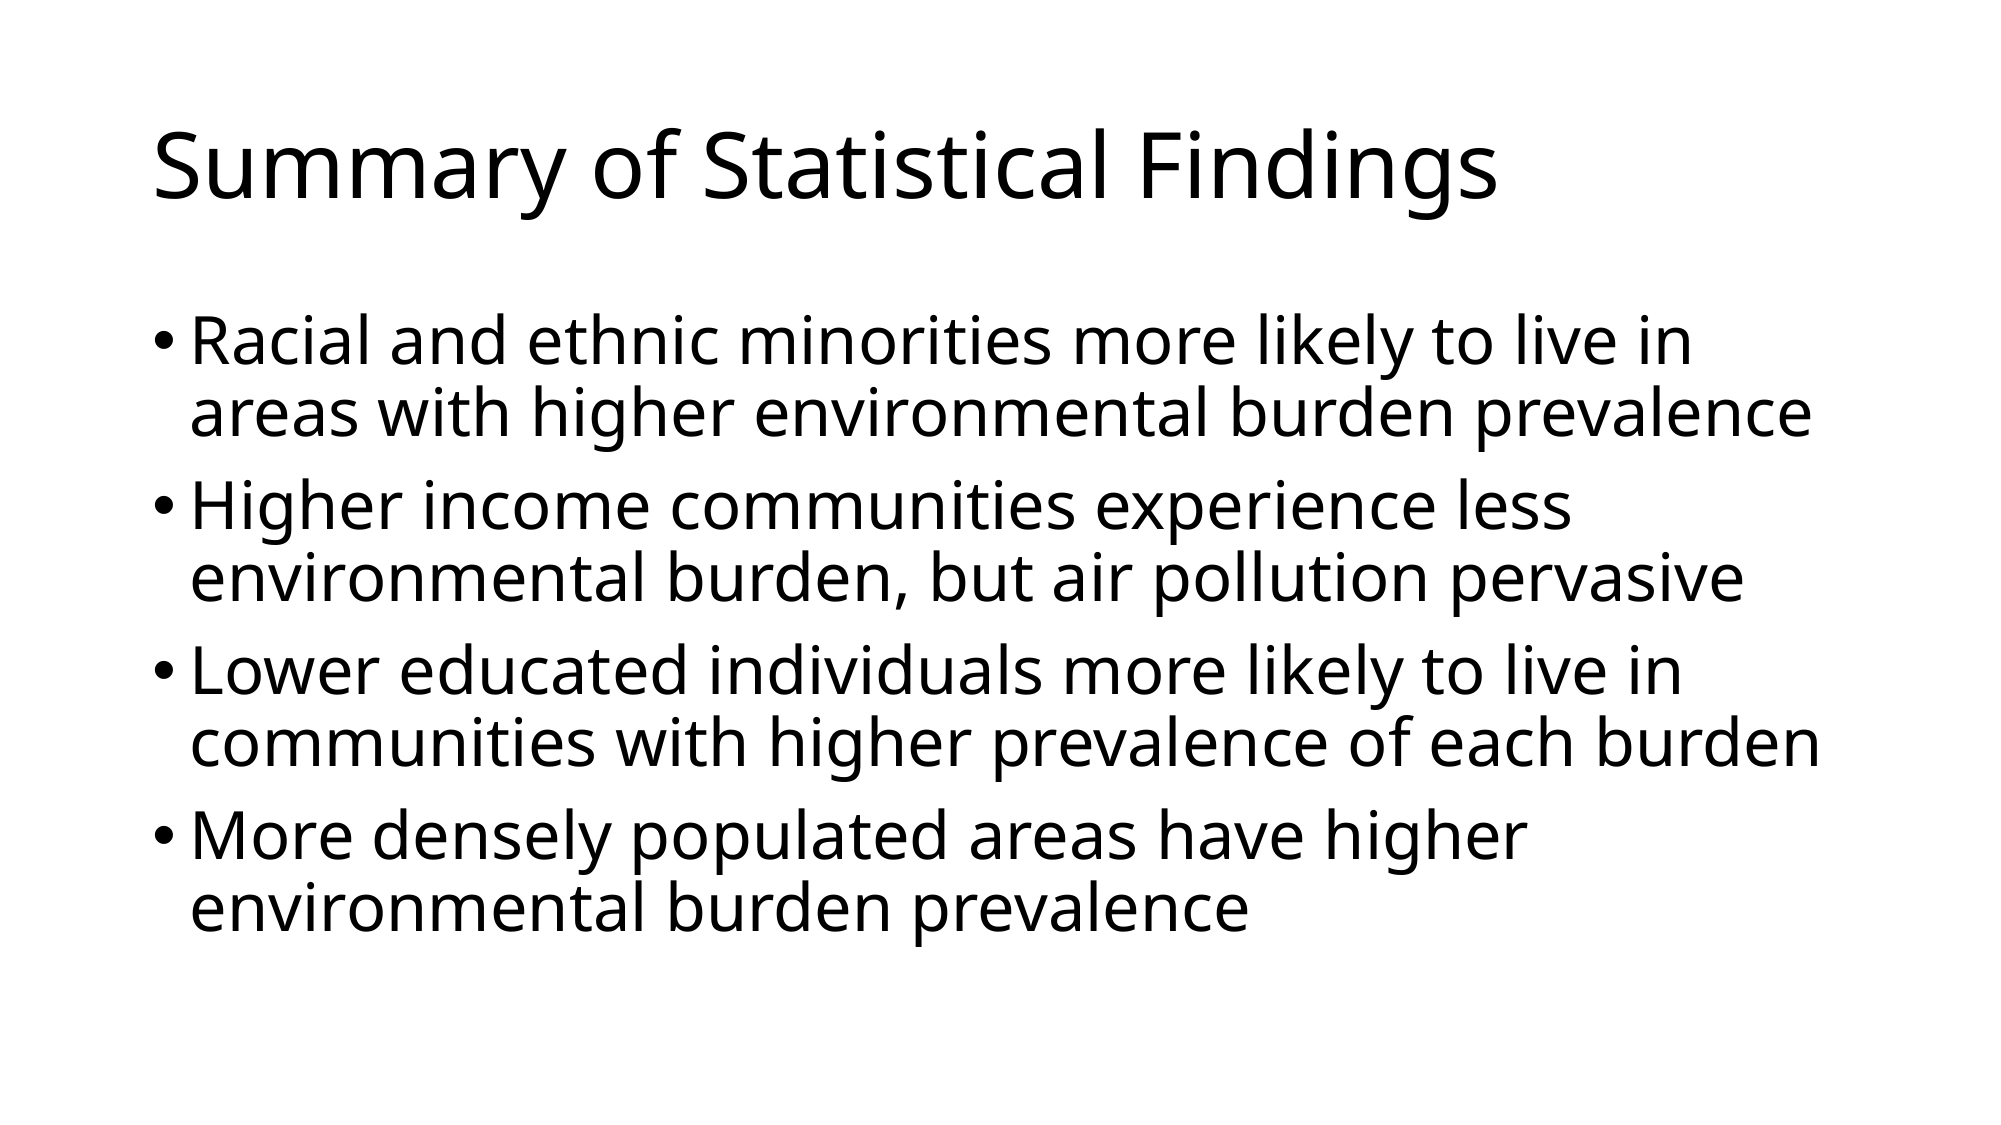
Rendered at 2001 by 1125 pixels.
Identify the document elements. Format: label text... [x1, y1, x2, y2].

title Summary of Statistical Findings [137, 59, 1863, 278]
list Racial and ethnic minorities more likely to live in areas with higher environmental burden prevalence Higher income communities experience less environmental burden, but air pollution pervasive Lower educated individuals more likely to live in communities with higher prevalence of each burden More densely populated areas have higher environmental burden prevalence [137, 299, 1863, 1066]
